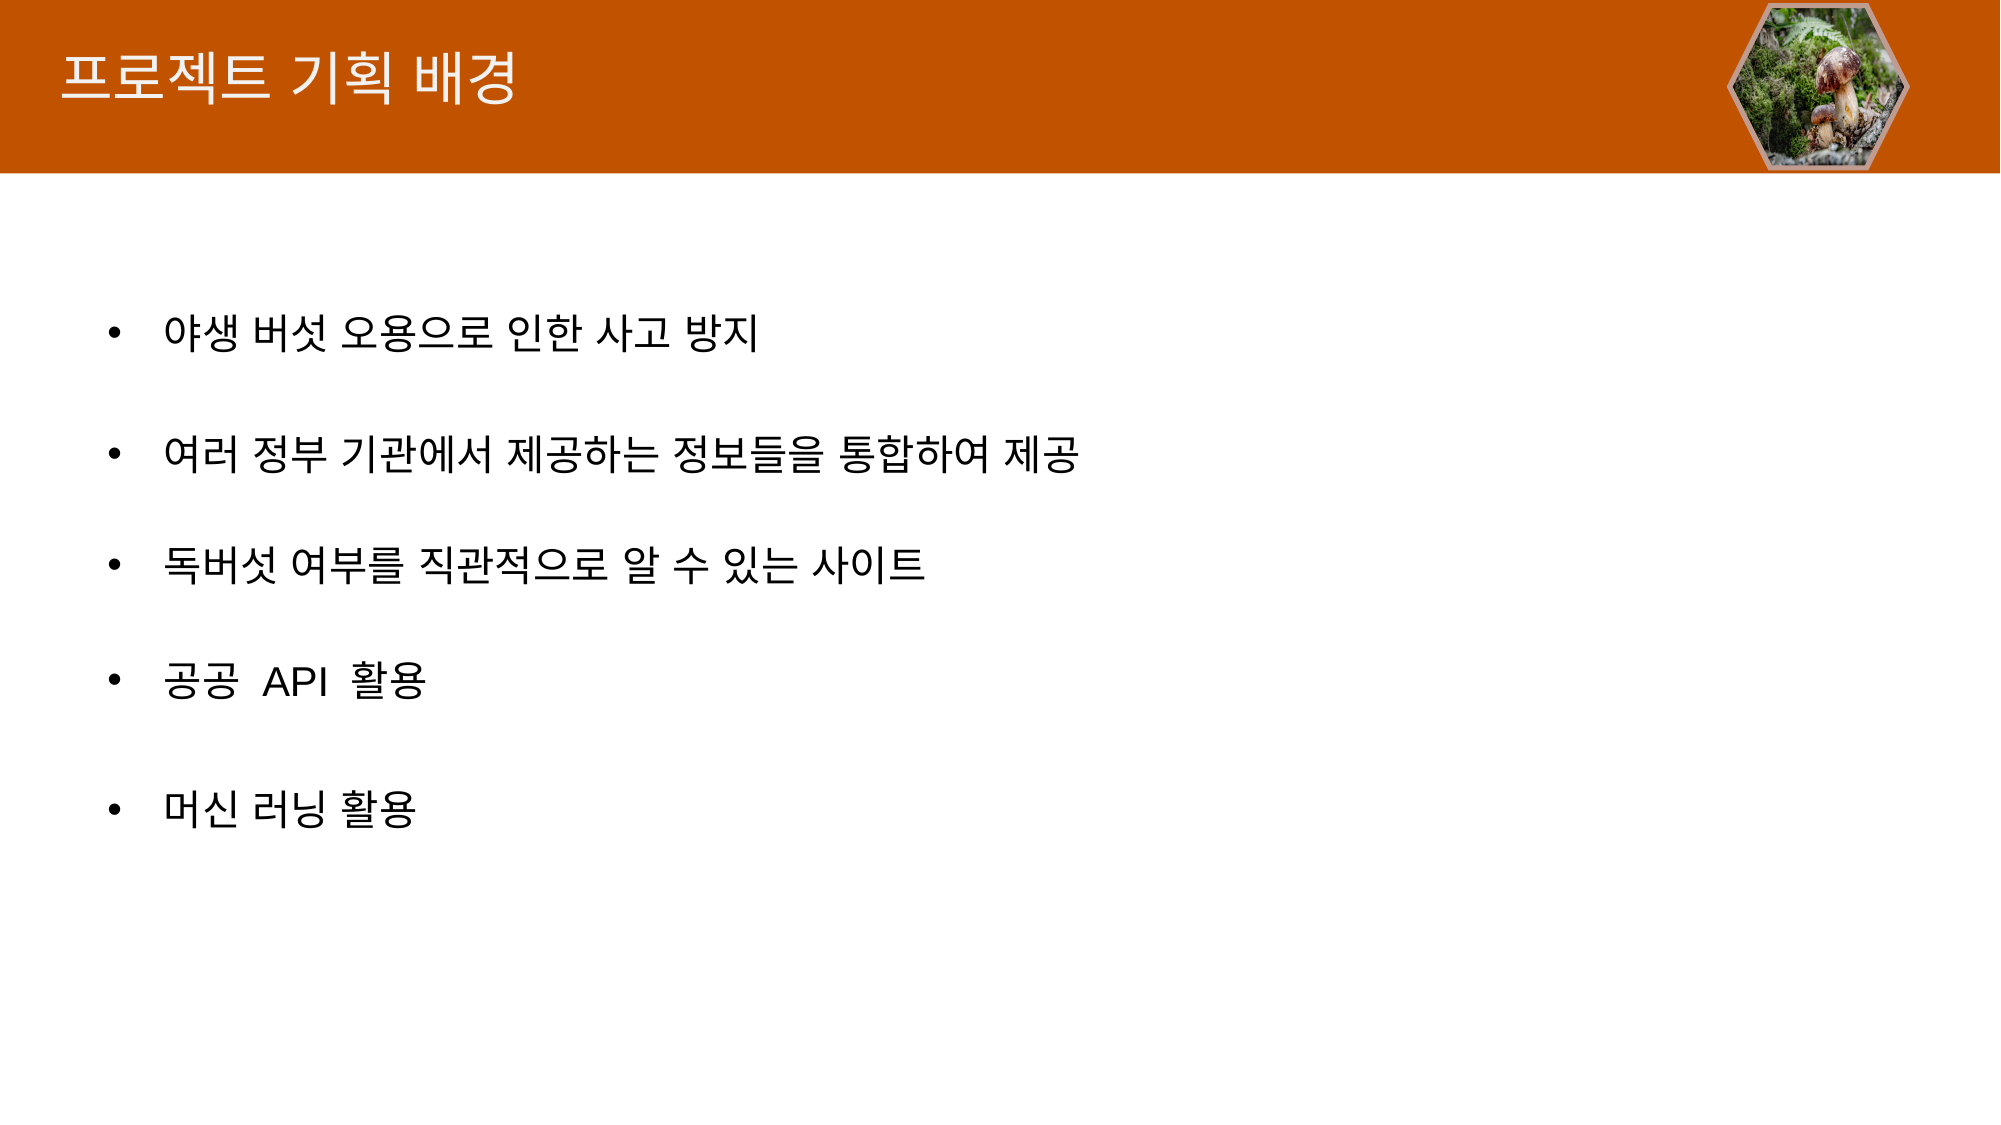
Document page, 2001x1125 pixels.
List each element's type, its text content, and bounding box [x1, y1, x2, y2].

text_box [1728, 4, 1909, 169]
text_box 머신 러닝 활용 [92, 776, 1063, 842]
text_box 독버섯 여부를 직관적으로 알 수 있는 사이트 [92, 532, 1278, 597]
text_box 여러 정부 기관에서 제공하는 정보들을 통합하여 제공 [92, 420, 1278, 486]
text_box 공공 API 활용 [92, 647, 1063, 712]
text_box 프로젝트 기획 배경 [44, 35, 1063, 120]
text_box 야생 버섯 오용으로 인한 사고 방지 [92, 300, 1093, 365]
text_box [0, 0, 2000, 174]
